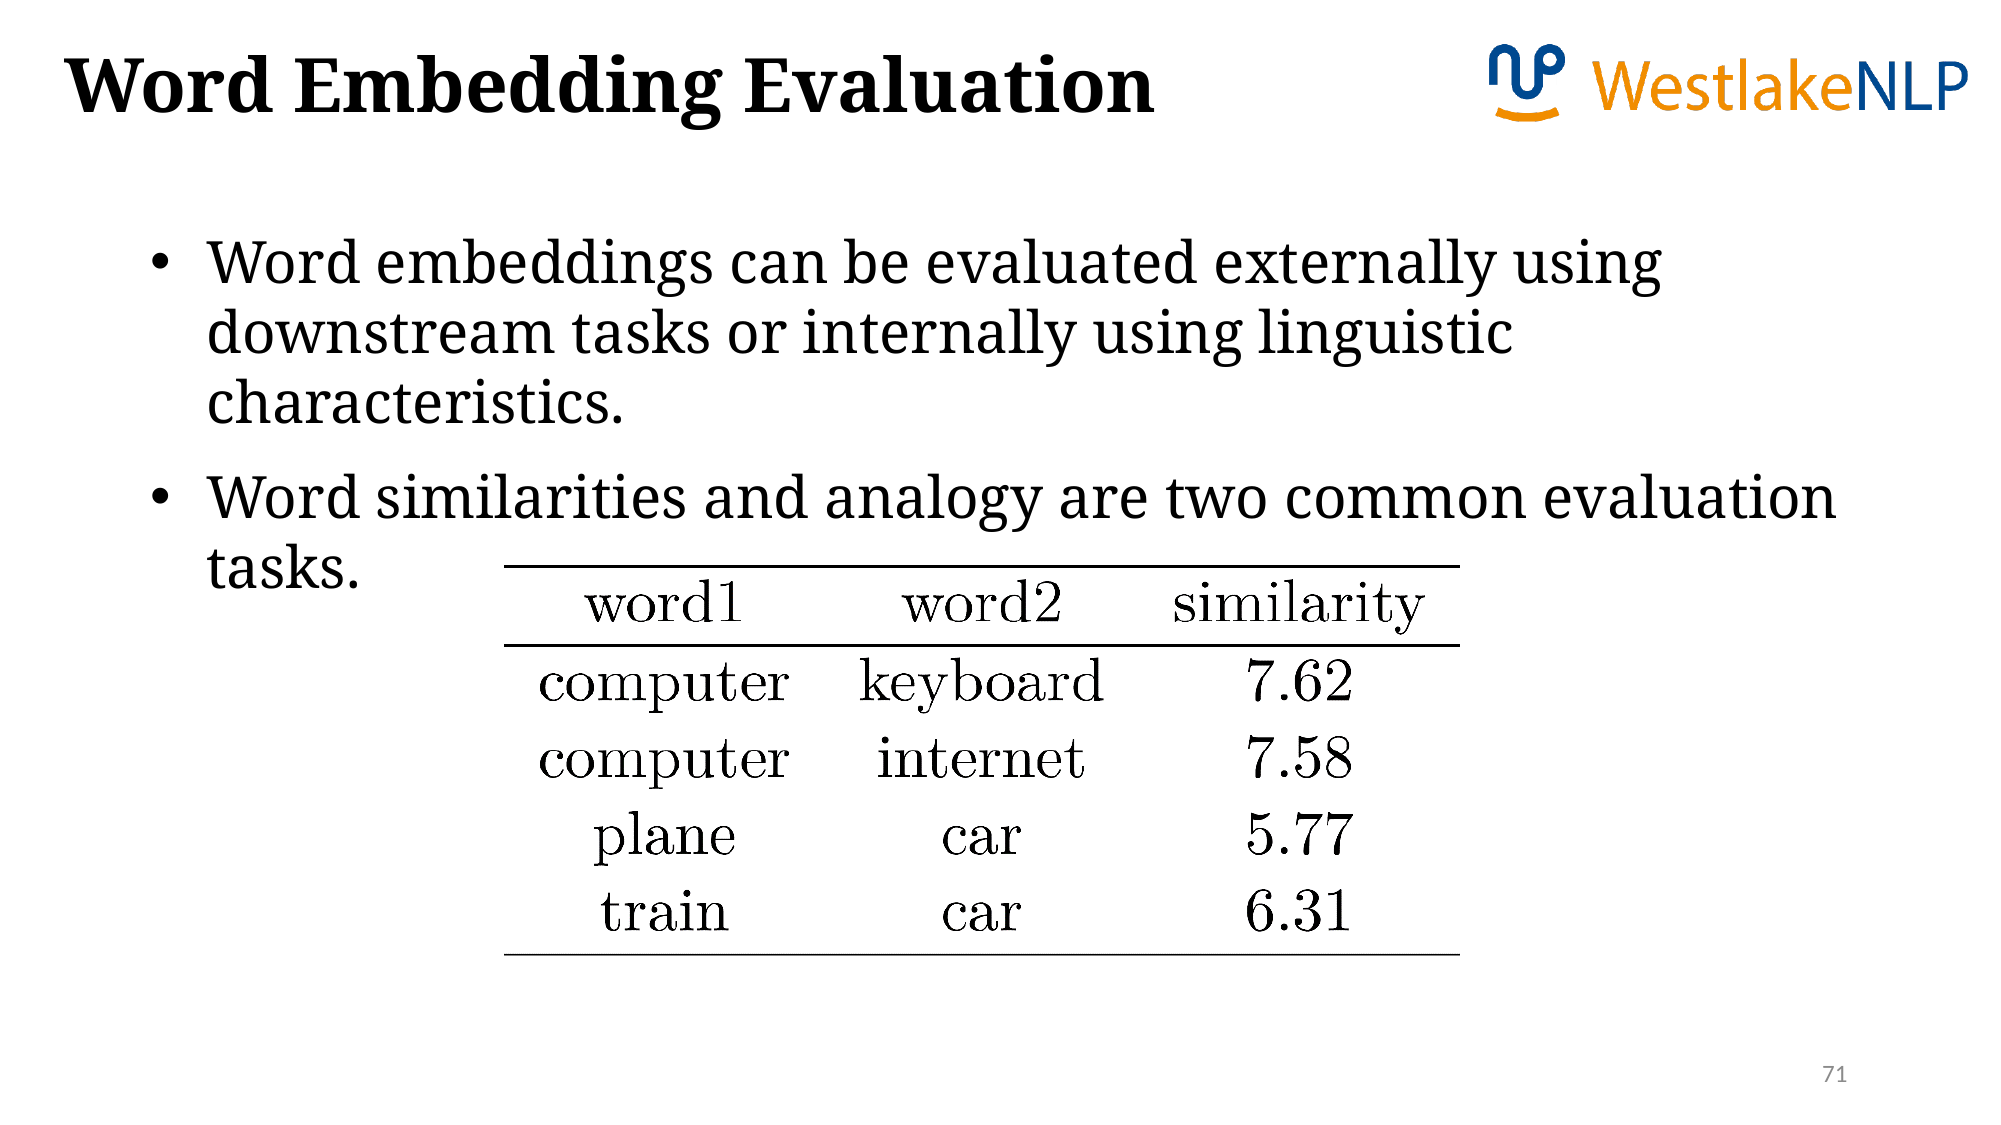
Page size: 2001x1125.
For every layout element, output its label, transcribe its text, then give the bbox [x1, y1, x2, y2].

text_box Word Embedding Evaluation [49, 29, 1238, 135]
picture [476, 546, 1473, 974]
slide_number 71 [1763, 1042, 1863, 1103]
text_box Word embeddings can be evaluated externally using downstream tasks or internally using linguistic characteristics. Word similarities and analogy are two common evaluation tasks. [135, 218, 1920, 608]
picture [1459, 0, 2000, 170]
